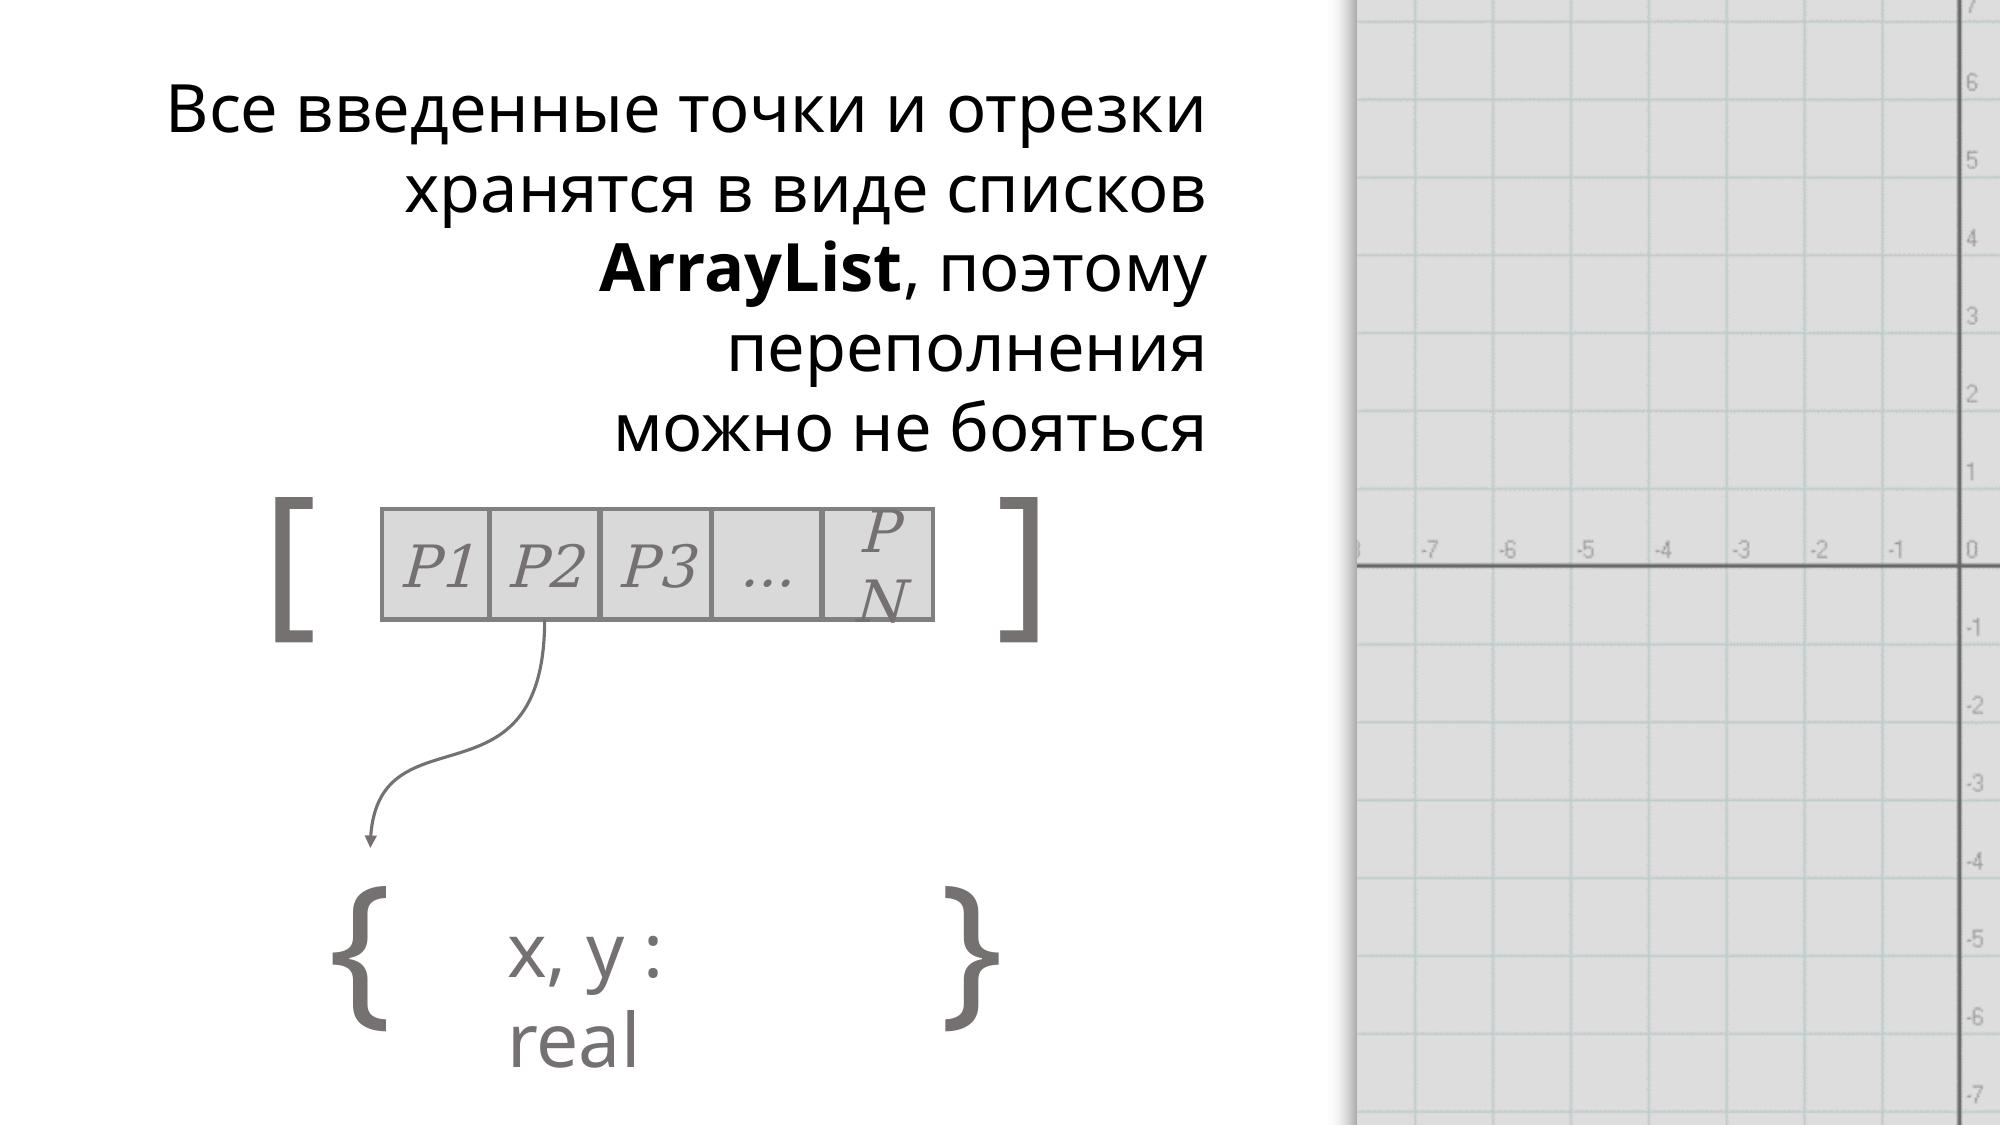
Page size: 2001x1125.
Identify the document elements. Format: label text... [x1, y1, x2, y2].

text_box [343, 646, 572, 821]
text_box [ [247, 442, 464, 658]
picture [1357, 0, 2000, 1125]
text_box { [314, 830, 531, 1046]
text_box P2 [488, 508, 600, 620]
text_box P1 [464, 508, 488, 620]
text_box … [710, 508, 822, 620]
text_box ] [981, 442, 1198, 658]
text_box PN [822, 508, 934, 620]
text_box P3 [600, 508, 710, 620]
text_box Все введенные точки и отрезки хранятся в виде списков ArrayList, поэтому переполнения можно не бояться [89, 57, 1223, 473]
text_box x, y : real [492, 894, 822, 1090]
text_box } [925, 831, 1143, 1046]
